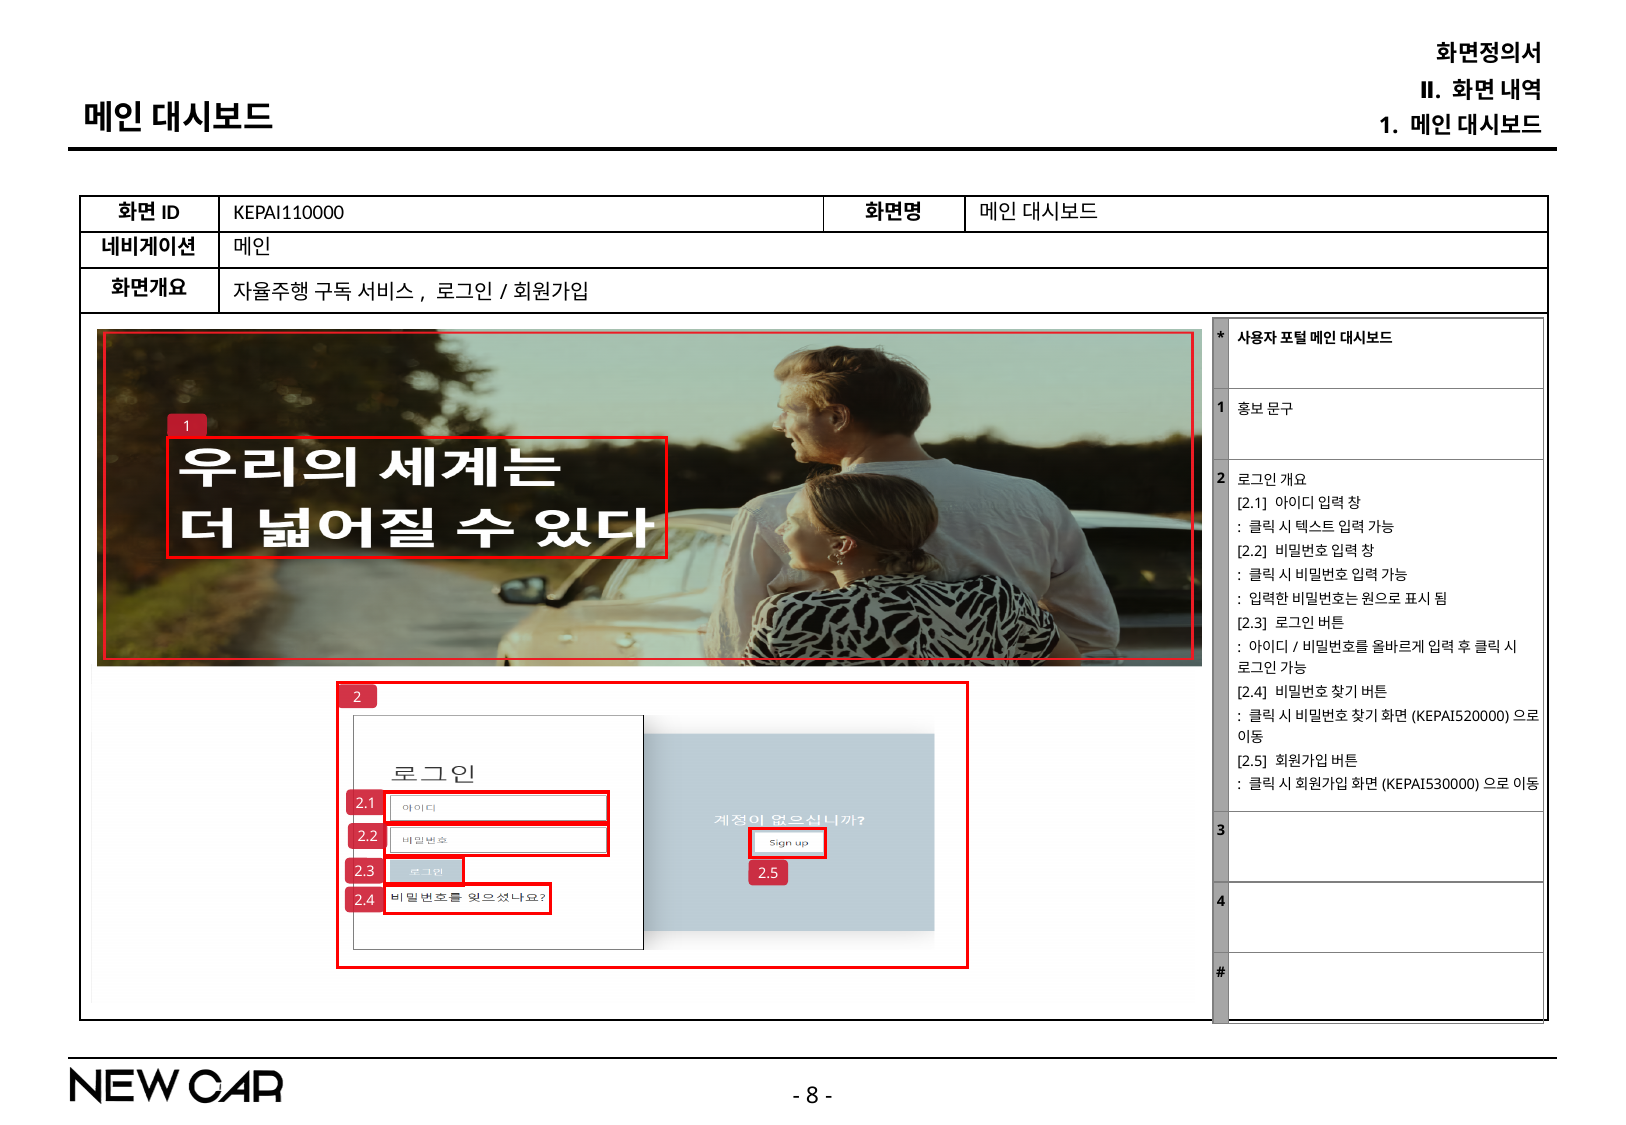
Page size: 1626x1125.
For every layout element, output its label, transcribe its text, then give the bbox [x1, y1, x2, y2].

table_cell [81, 314, 1547, 1019]
list 메인 대시보드 [68, 93, 1084, 141]
picture [90, 329, 1202, 1003]
table_header * [1214, 319, 1228, 388]
table_cell 4 [1214, 883, 1228, 952]
table_cell # [1214, 953, 1228, 1023]
table_cell 3 [1214, 812, 1228, 881]
table_cell 2 [1214, 460, 1228, 811]
table_cell [1229, 812, 1543, 881]
table_cell [1229, 953, 1543, 1023]
table_header 사용자 포털 메인 대시보드 [1229, 319, 1543, 388]
picture [68, 1066, 284, 1106]
table_header 메인 대시보드 [966, 197, 1547, 231]
list 1. 메인 대시보드 [1097, 111, 1558, 141]
list 화면정의서 [1097, 39, 1558, 69]
table_cell 메인 [220, 233, 1547, 267]
table_cell 1 [1214, 389, 1228, 459]
list Ⅱ. 화면 내역 [1097, 76, 1558, 106]
table_cell 네비게이션 [81, 233, 218, 267]
table_cell 화면개요 [81, 269, 218, 312]
table_cell 로그인 개요 [2.1] 아이디 입력 창 : 클릭 시 텍스트 입력 가능 [2.2] 비밀번호 입력 창 : 클릭 시 비밀번호 입력 가능 : 입력한 비밀번호는 원으로 표시 됨 [2.3] 로그인 버튼 : 아이디/비밀번호를 올바르게 입력 후 클릭 시 로그인 가능 [2.4] 비밀번호 찾기 버튼 : 클릭 시 비밀번호 찾기 화면(KEPAI520000)으로 이동 [2.5] 회원가입 버튼 : 클릭 시 회원가입 화면(KEPAI530000)으로 이동 [1229, 460, 1543, 811]
table_cell 자율주행 구독 서비스, 로그인/회원가입 [220, 269, 1547, 312]
table_header KEPAI110000 [220, 197, 823, 231]
table_cell 홍보 문구 [1229, 389, 1543, 459]
table_header 화면명 [824, 197, 964, 231]
table_header 화면ID [81, 197, 218, 231]
table_cell [1229, 883, 1543, 952]
